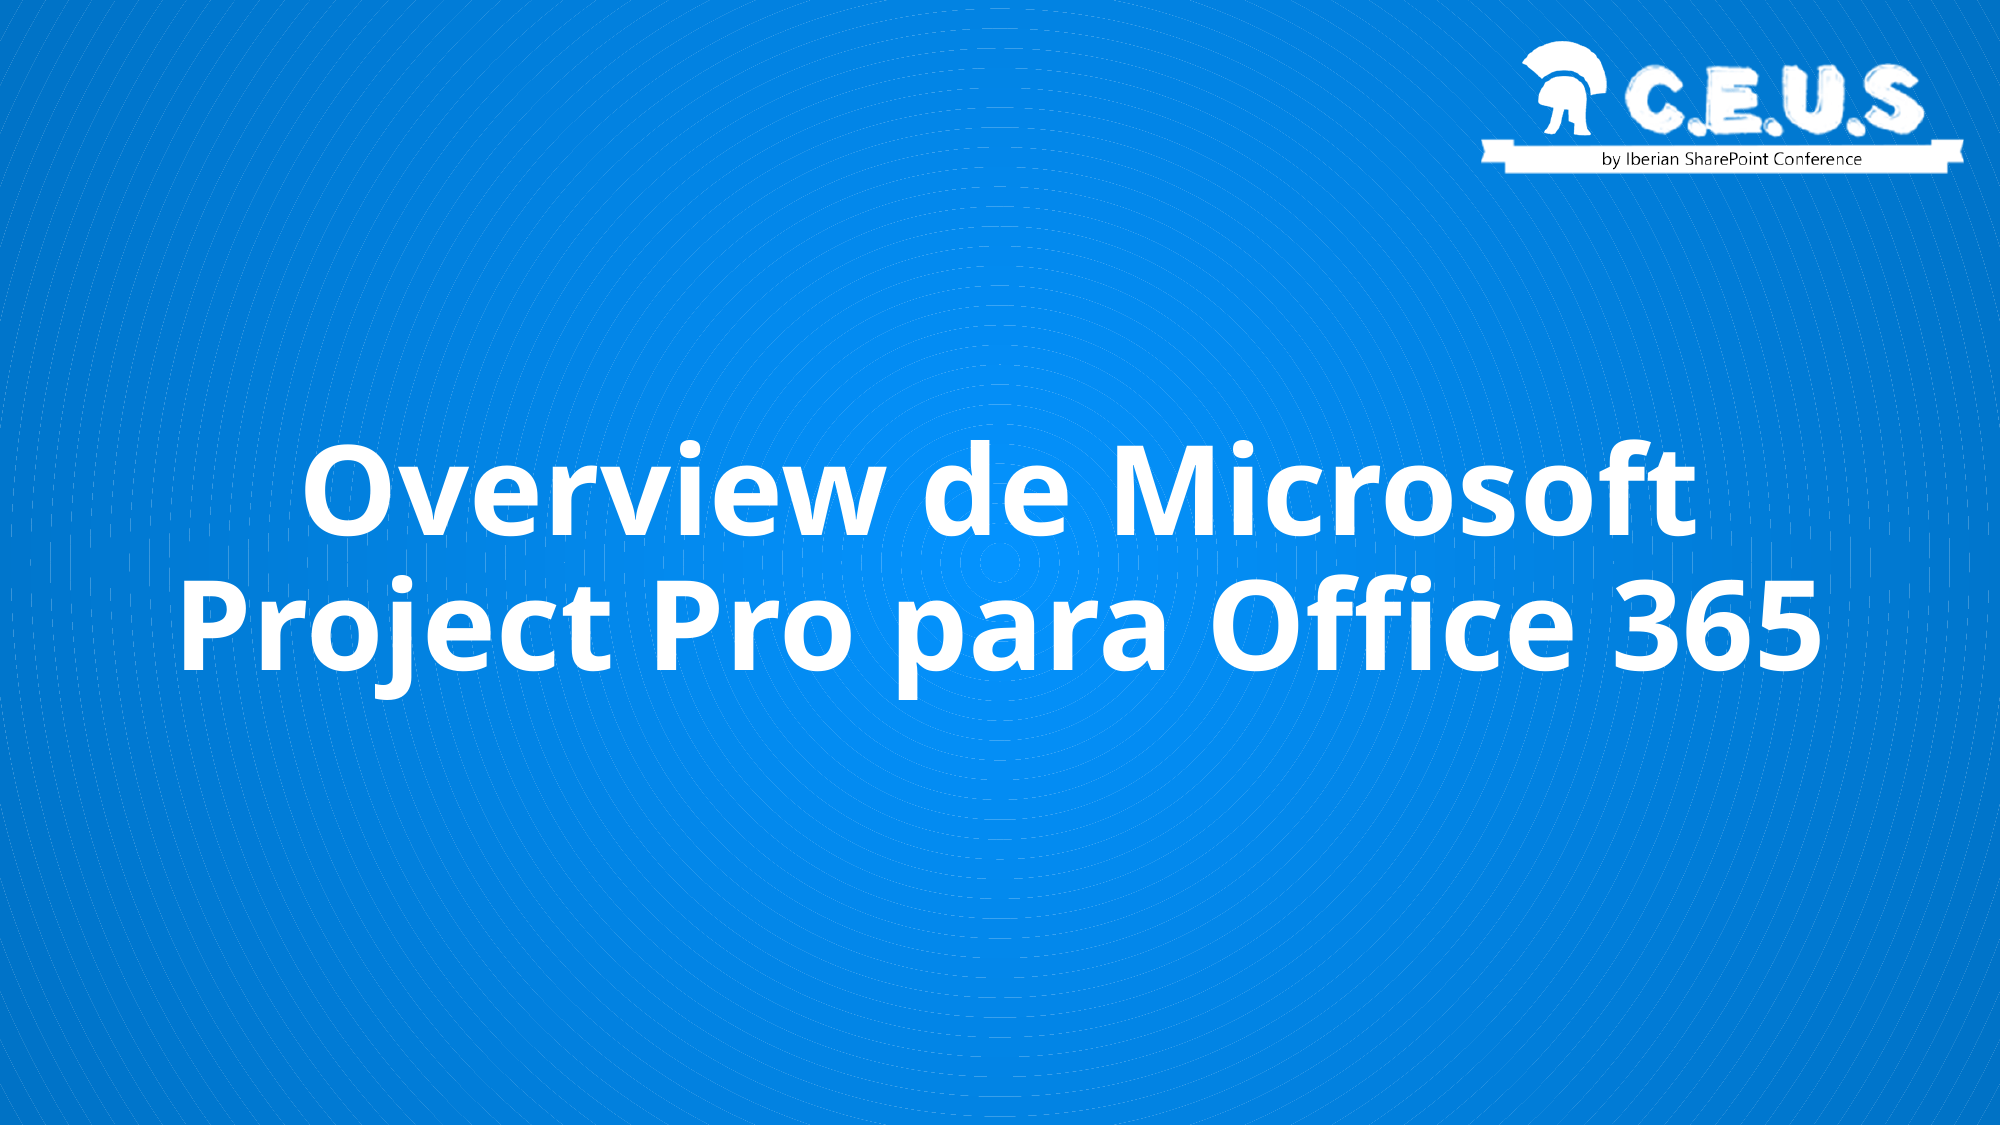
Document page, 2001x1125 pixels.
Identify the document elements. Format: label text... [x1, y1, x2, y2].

picture [1464, 23, 1975, 194]
title Overview de Microsoft Project Pro para Office 365 [137, 453, 1863, 672]
